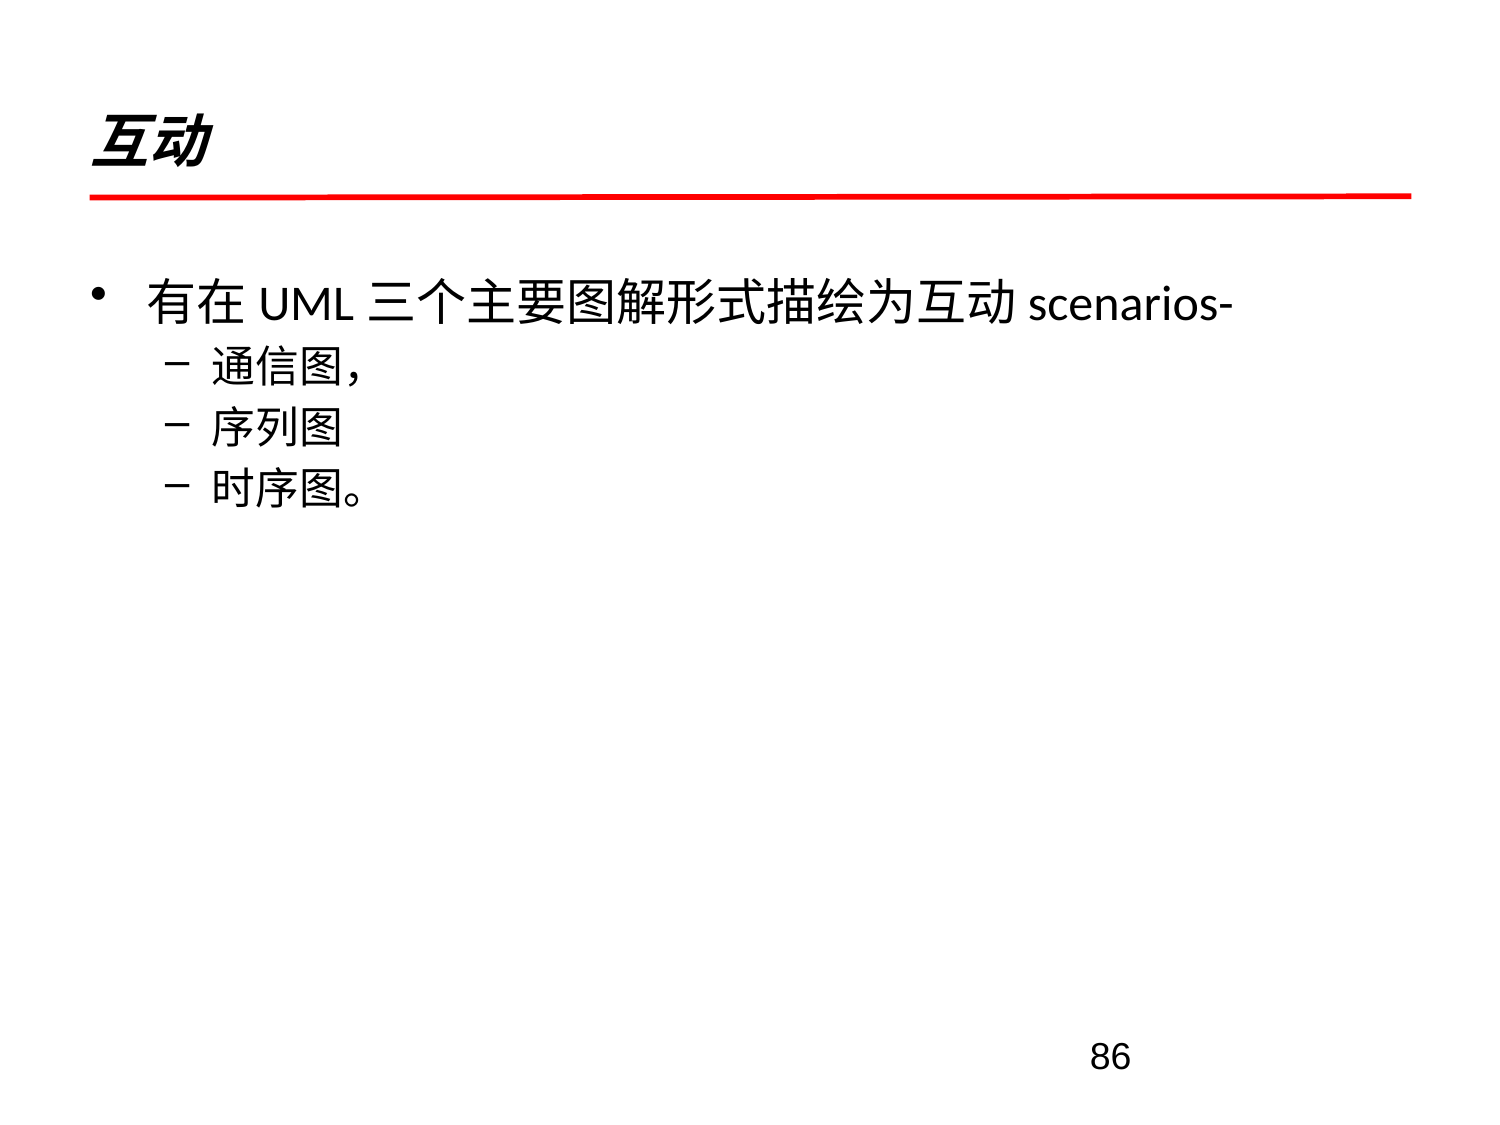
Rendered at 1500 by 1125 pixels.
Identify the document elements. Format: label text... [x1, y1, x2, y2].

title 互动 [75, 45, 1425, 233]
slide_number 86 [1074, 1024, 1426, 1103]
list 有在UML三个主要图解形式描绘为互动scenarios- 通信图， 序列图 时序图。 [75, 262, 1425, 1005]
